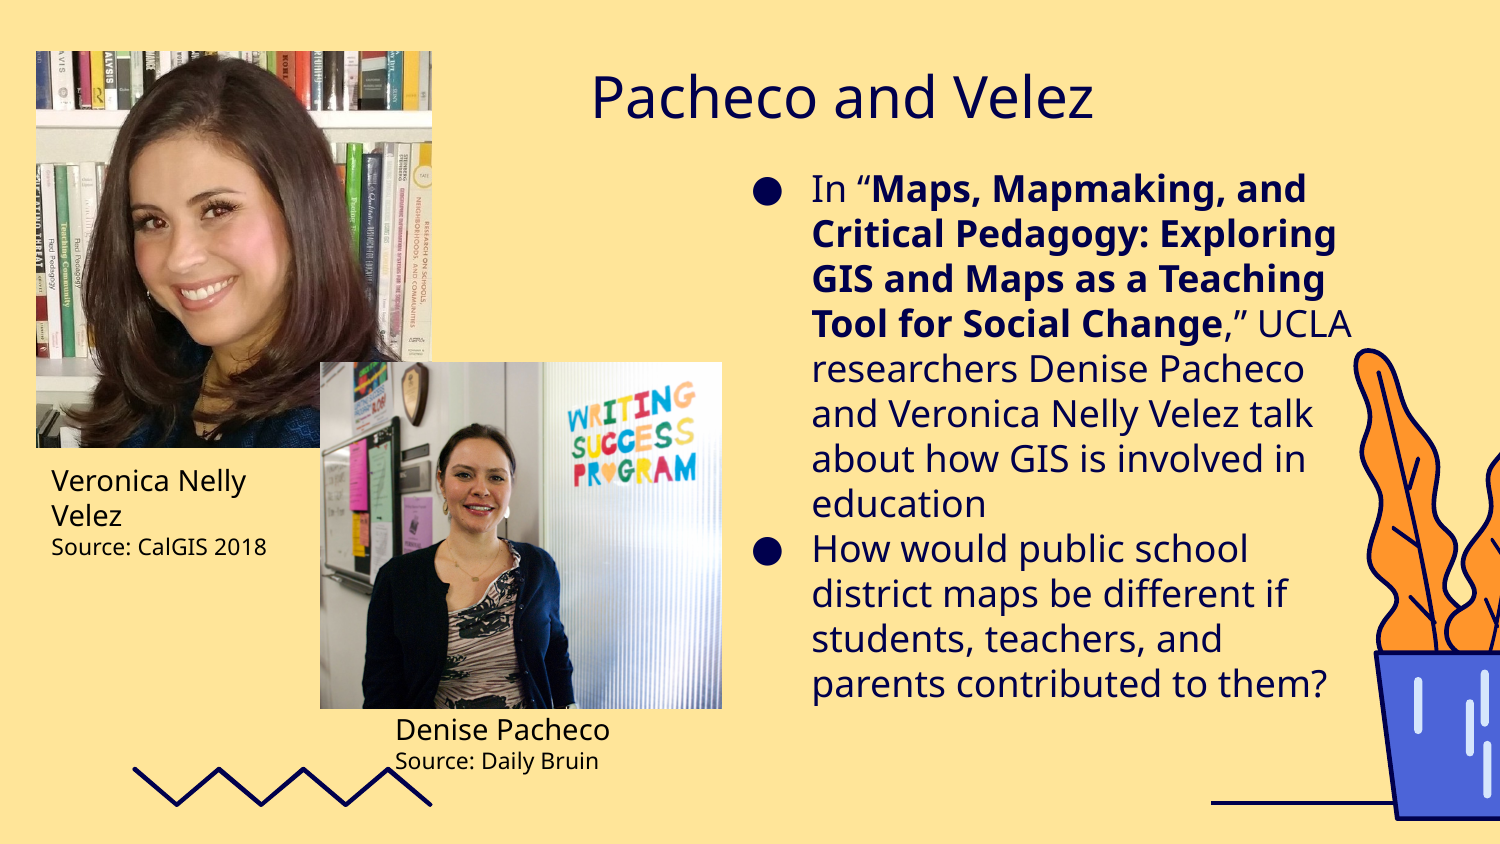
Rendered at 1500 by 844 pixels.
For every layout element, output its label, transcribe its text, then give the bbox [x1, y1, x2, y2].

text_box Denise Pacheco Source: Daily Bruin [379, 717, 663, 790]
picture [36, 51, 722, 709]
text_box Veronica Nelly Velez Source: CalGIS 2018 [36, 454, 315, 575]
list In “Maps, Mapmaking, and Critical Pedagogy: Exploring GIS and Maps as a Teaching Tool for Social Change,” UCLA researchers Denise Pacheco and Veronica Nelly Velez talk about how GIS is involved in education How would public school district maps be different if students, teachers, and parents contributed to them? [721, 149, 1382, 724]
title Pacheco and Velez [211, 45, 1475, 140]
